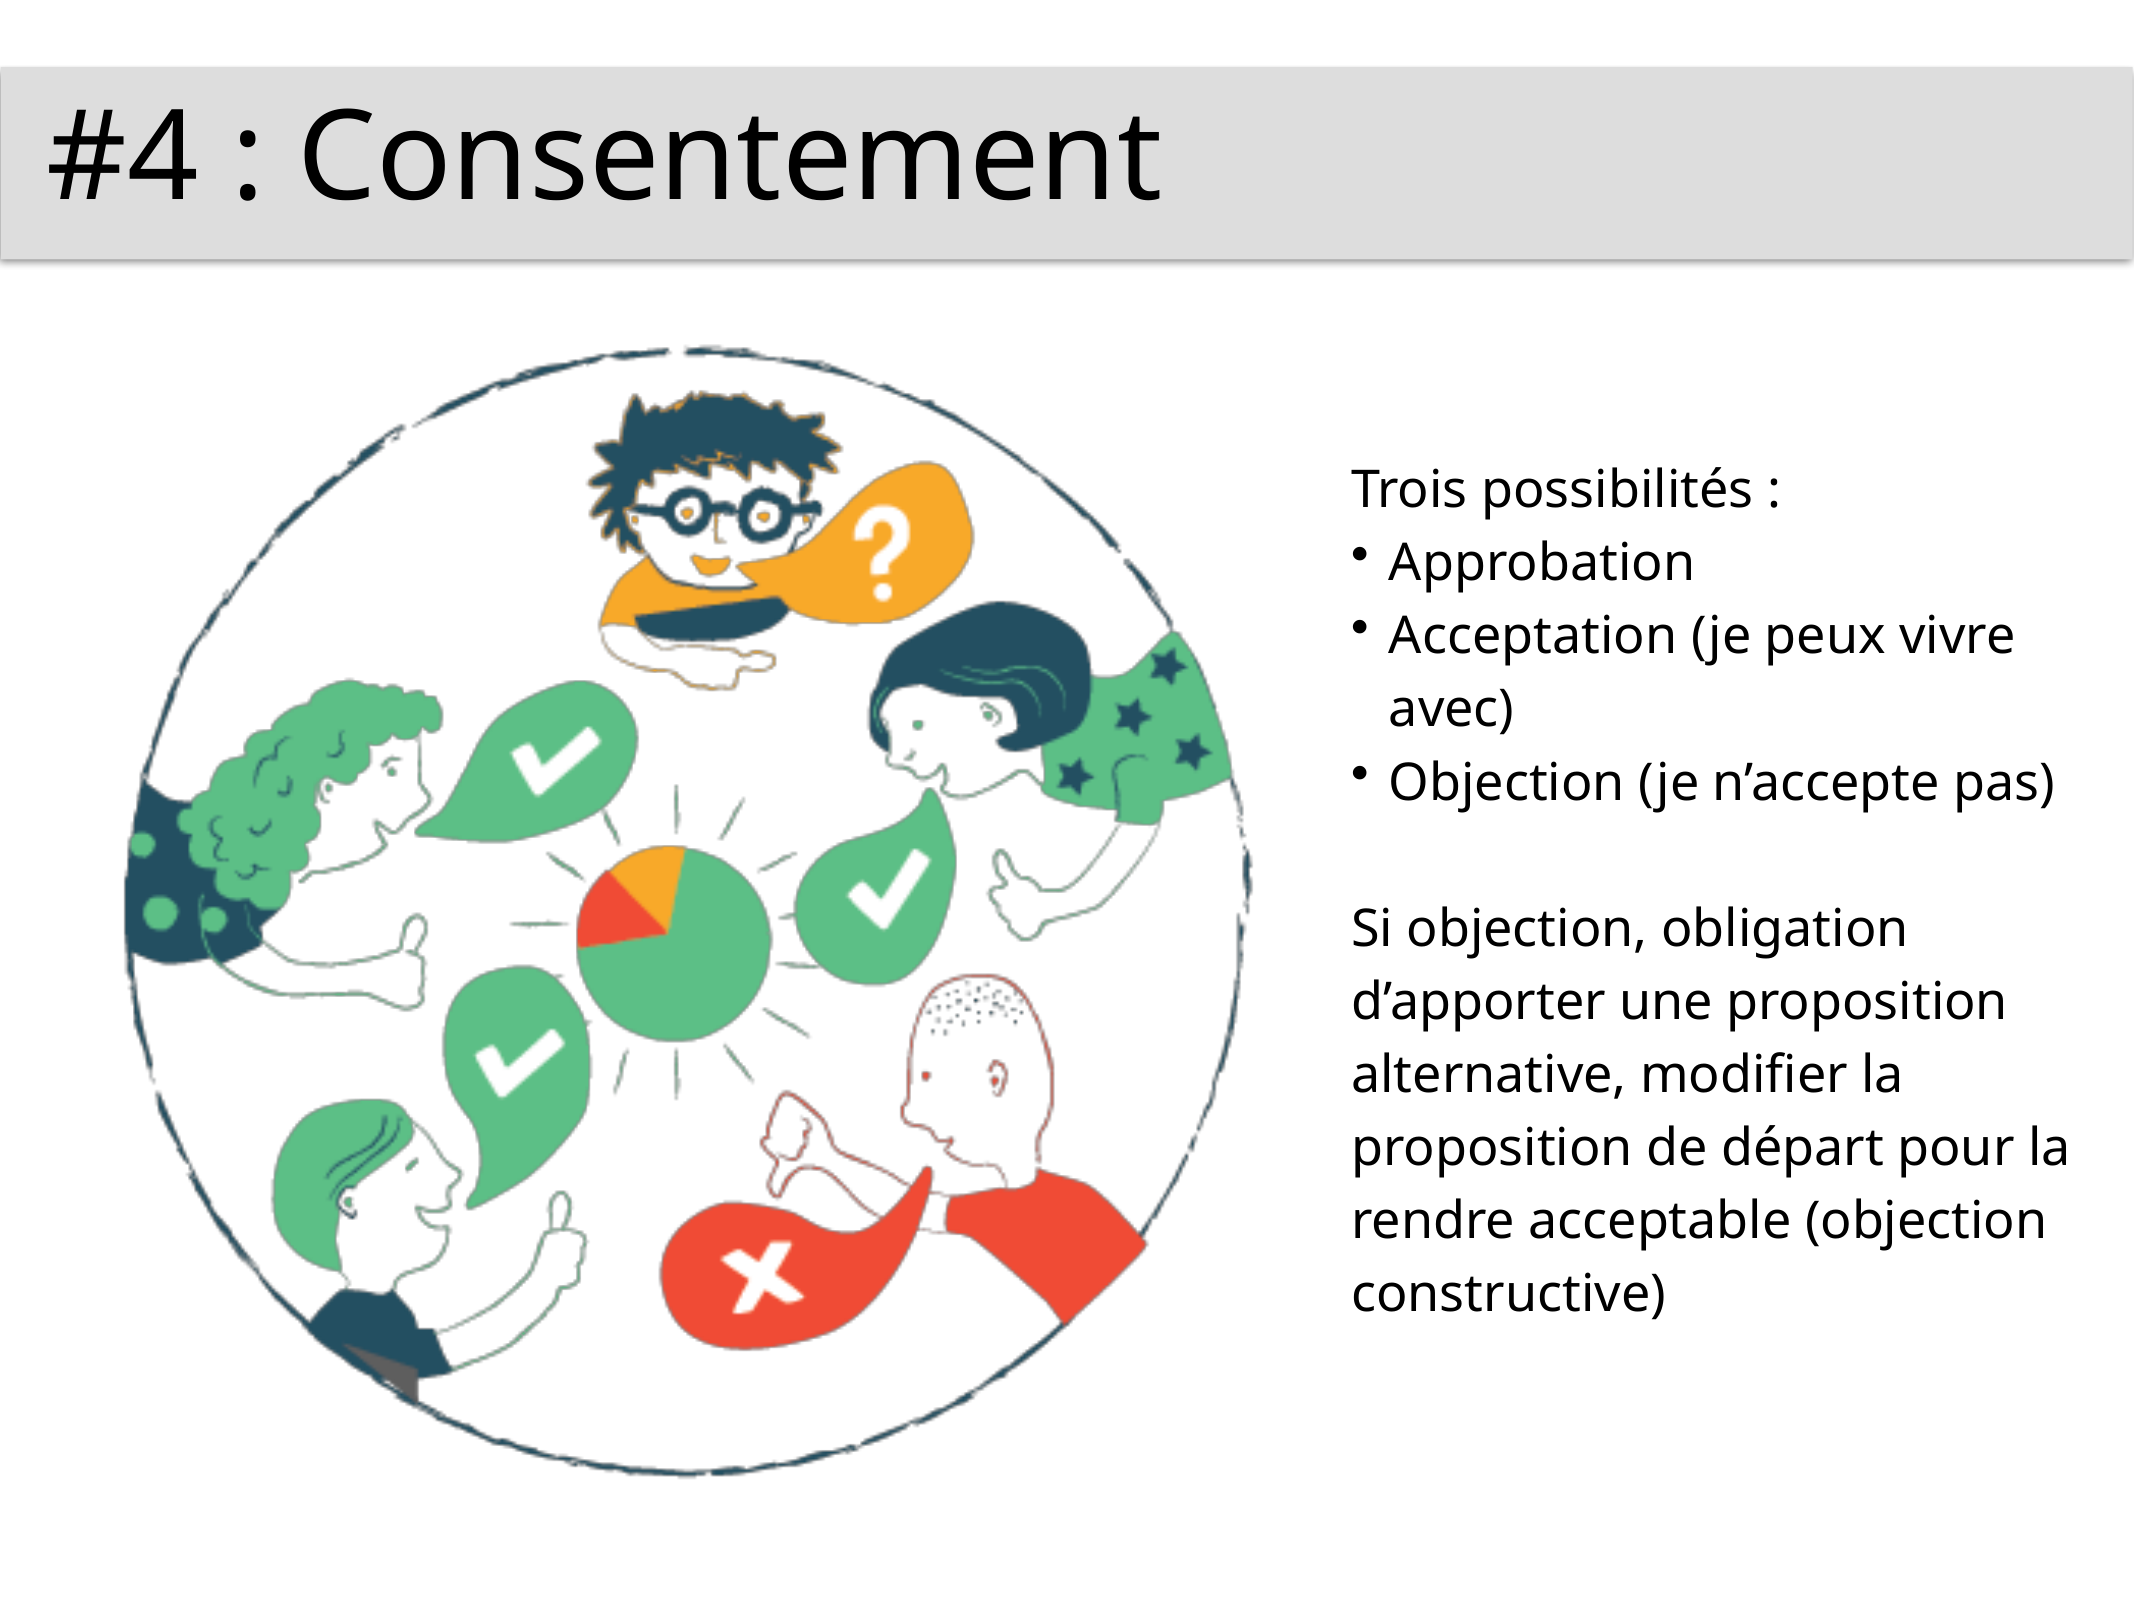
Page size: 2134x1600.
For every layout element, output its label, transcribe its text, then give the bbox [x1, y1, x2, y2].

picture [77, 285, 1299, 1507]
text_box Trois possibilités : Approbation Acceptation (je peux vivre avec) Objection (je n’accepte pas) Si objection, obligation d’apporter une proposition alternative, modifier la proposition de départ pour la rendre acceptable (objection constructive) [1342, 436, 2098, 1477]
text_box #4 : Consentement [38, 66, 1172, 233]
text_box [0, 66, 2133, 260]
